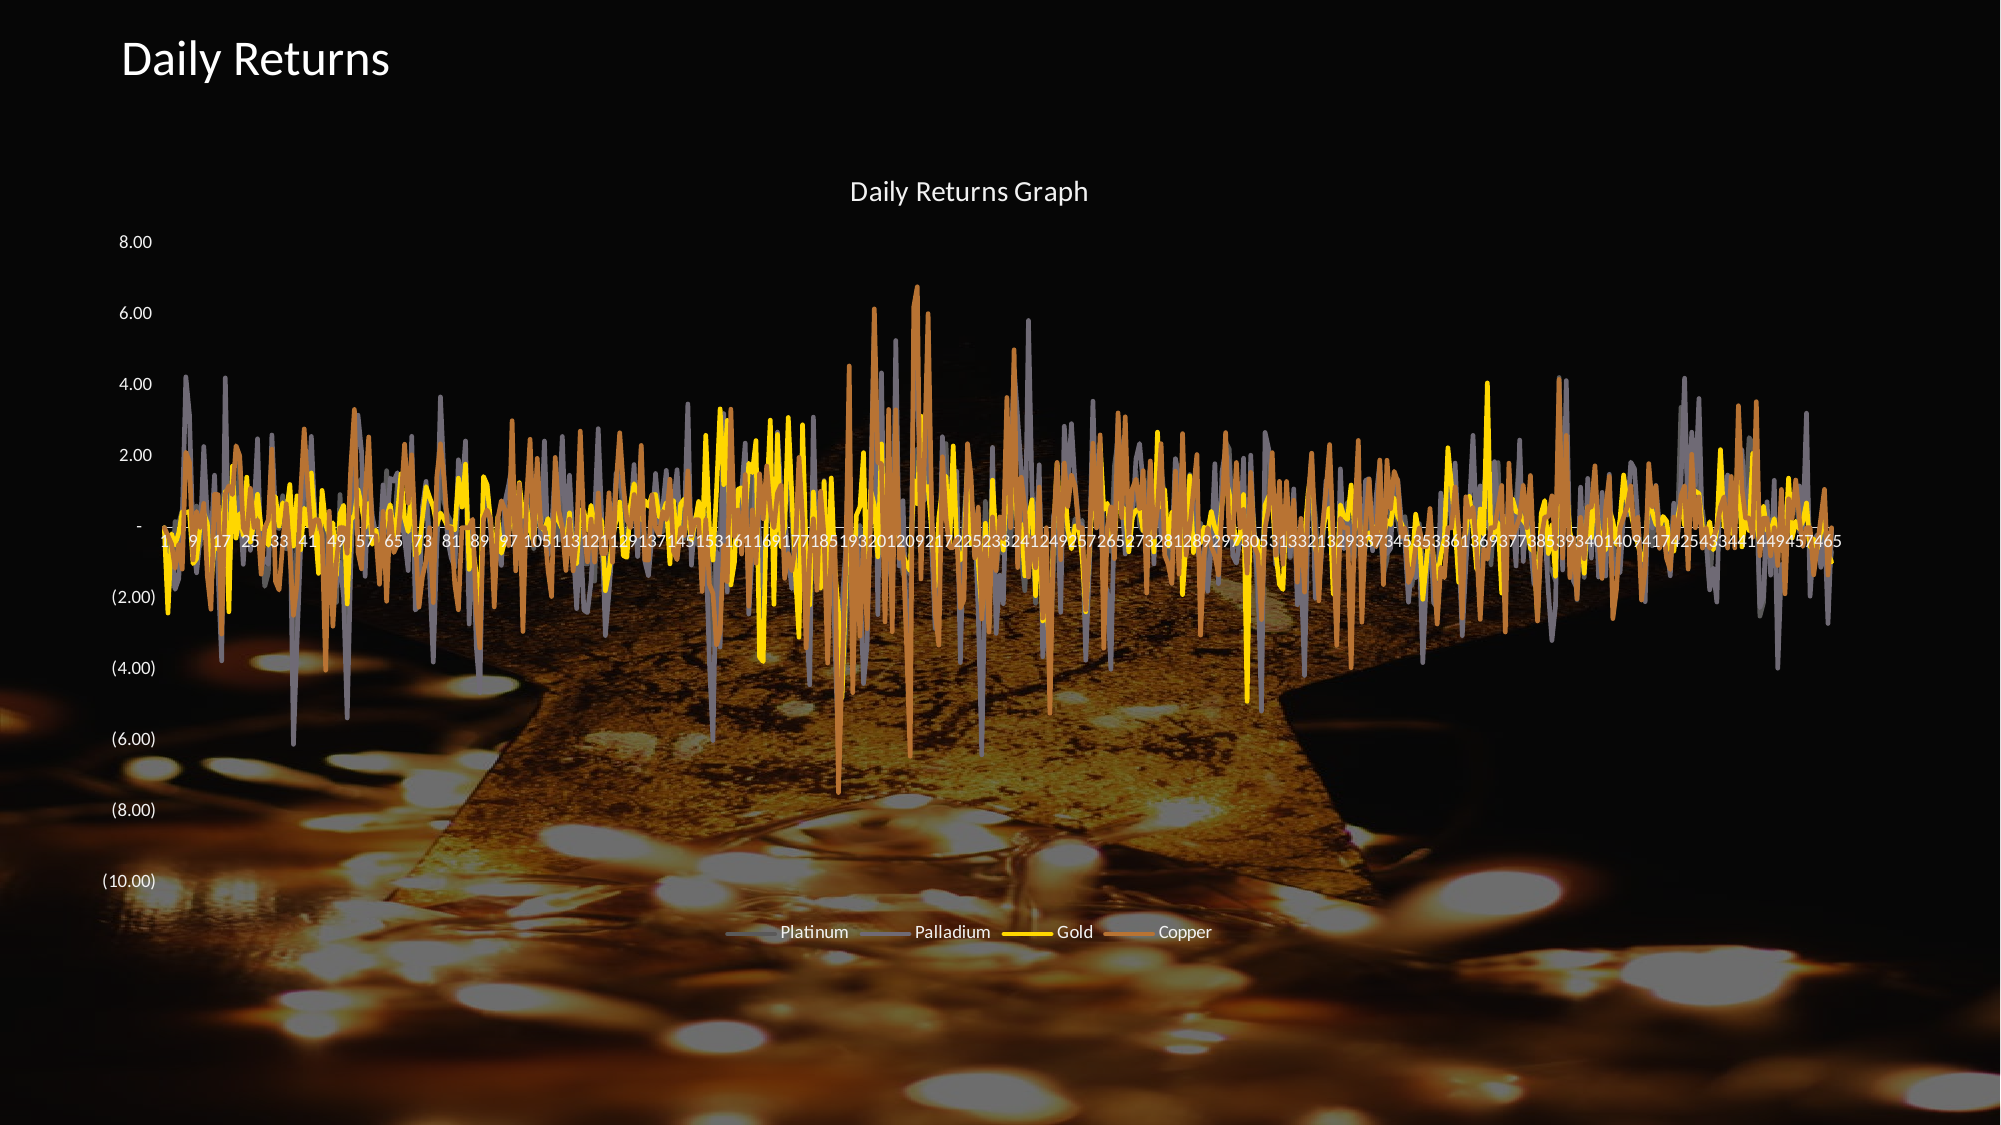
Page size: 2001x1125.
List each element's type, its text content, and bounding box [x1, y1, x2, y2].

chart [60, 147, 1879, 950]
text_box Daily Returns [106, 18, 406, 94]
text_box [0, 0, 2000, 1125]
